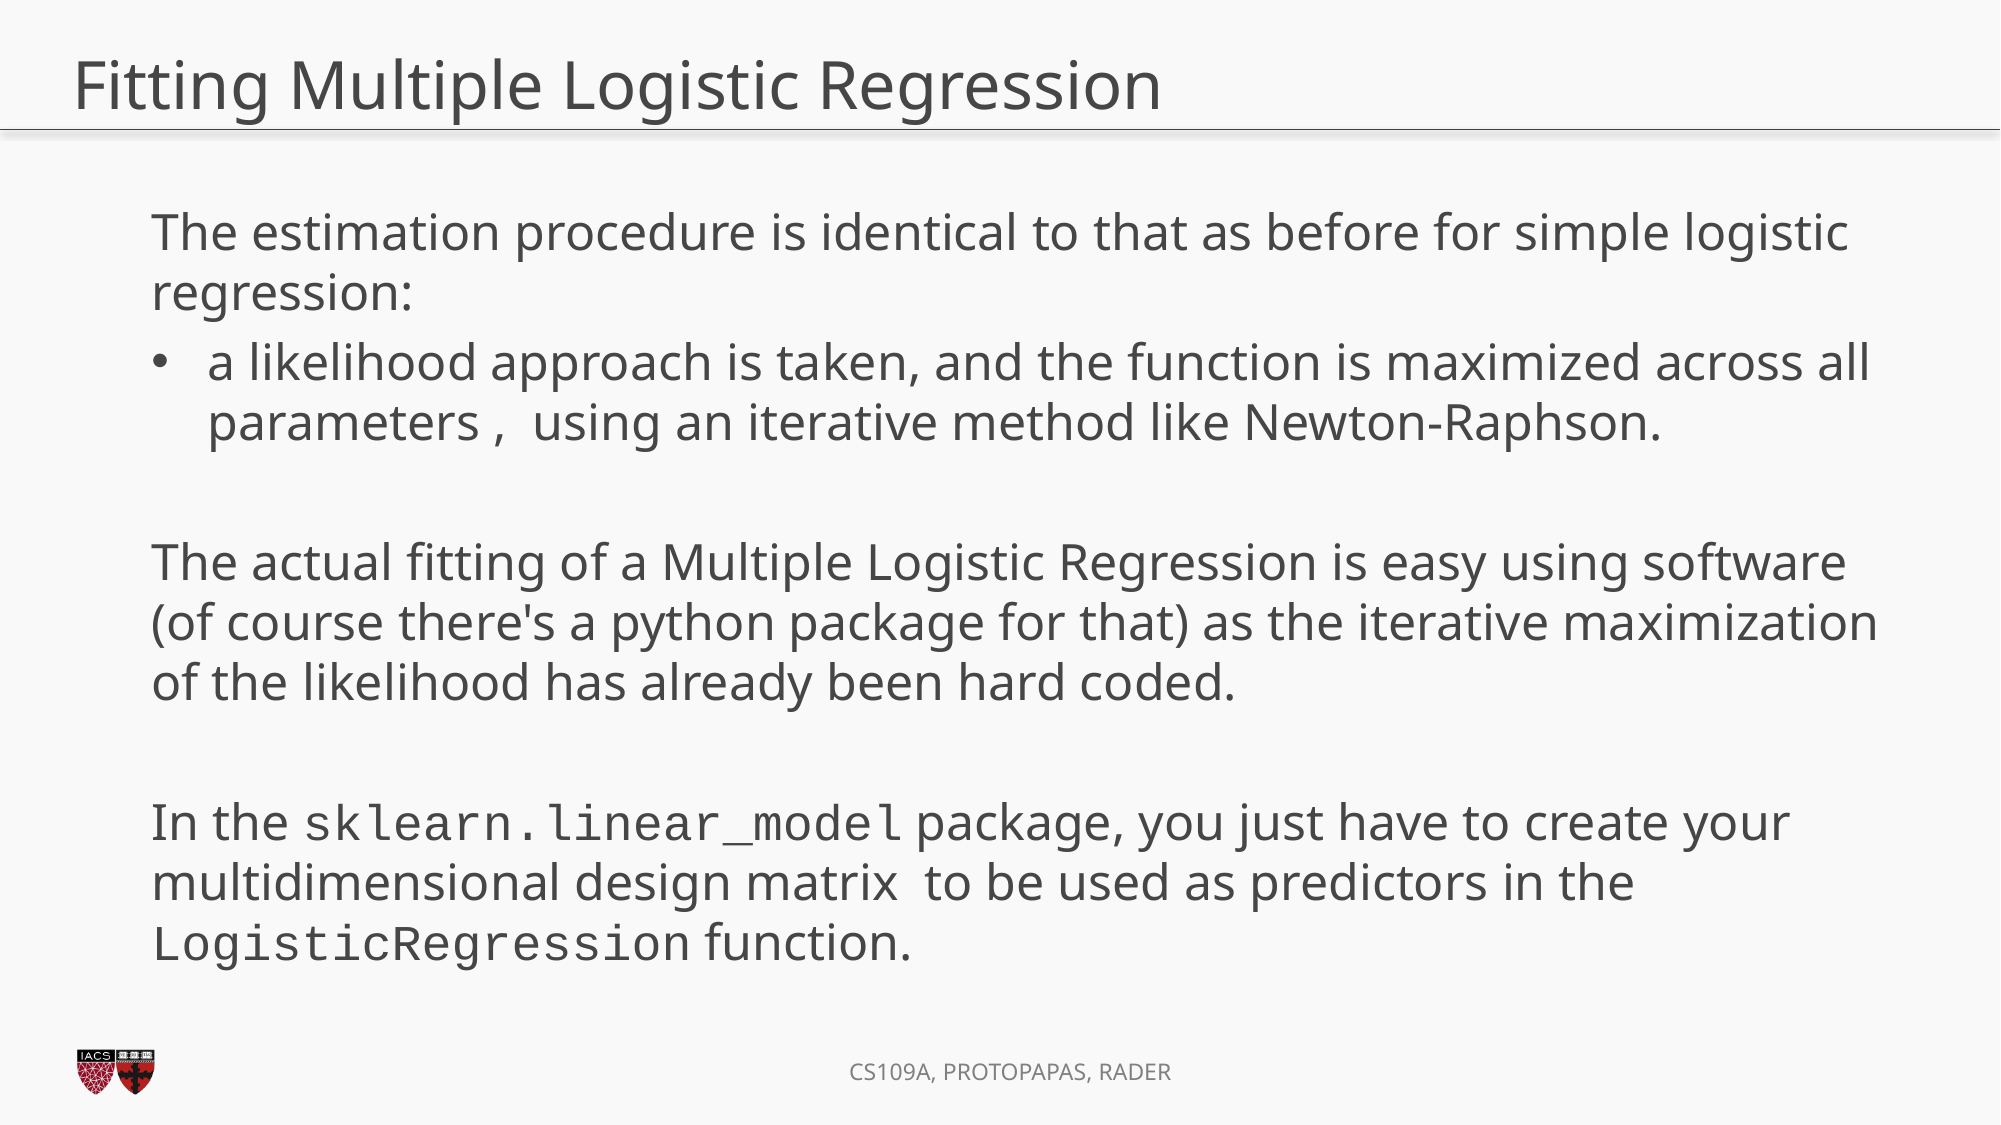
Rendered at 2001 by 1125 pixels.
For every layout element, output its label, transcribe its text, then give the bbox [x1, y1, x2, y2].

picture [75, 1049, 155, 1095]
title Fitting Multiple Logistic Regression [57, 35, 1943, 162]
